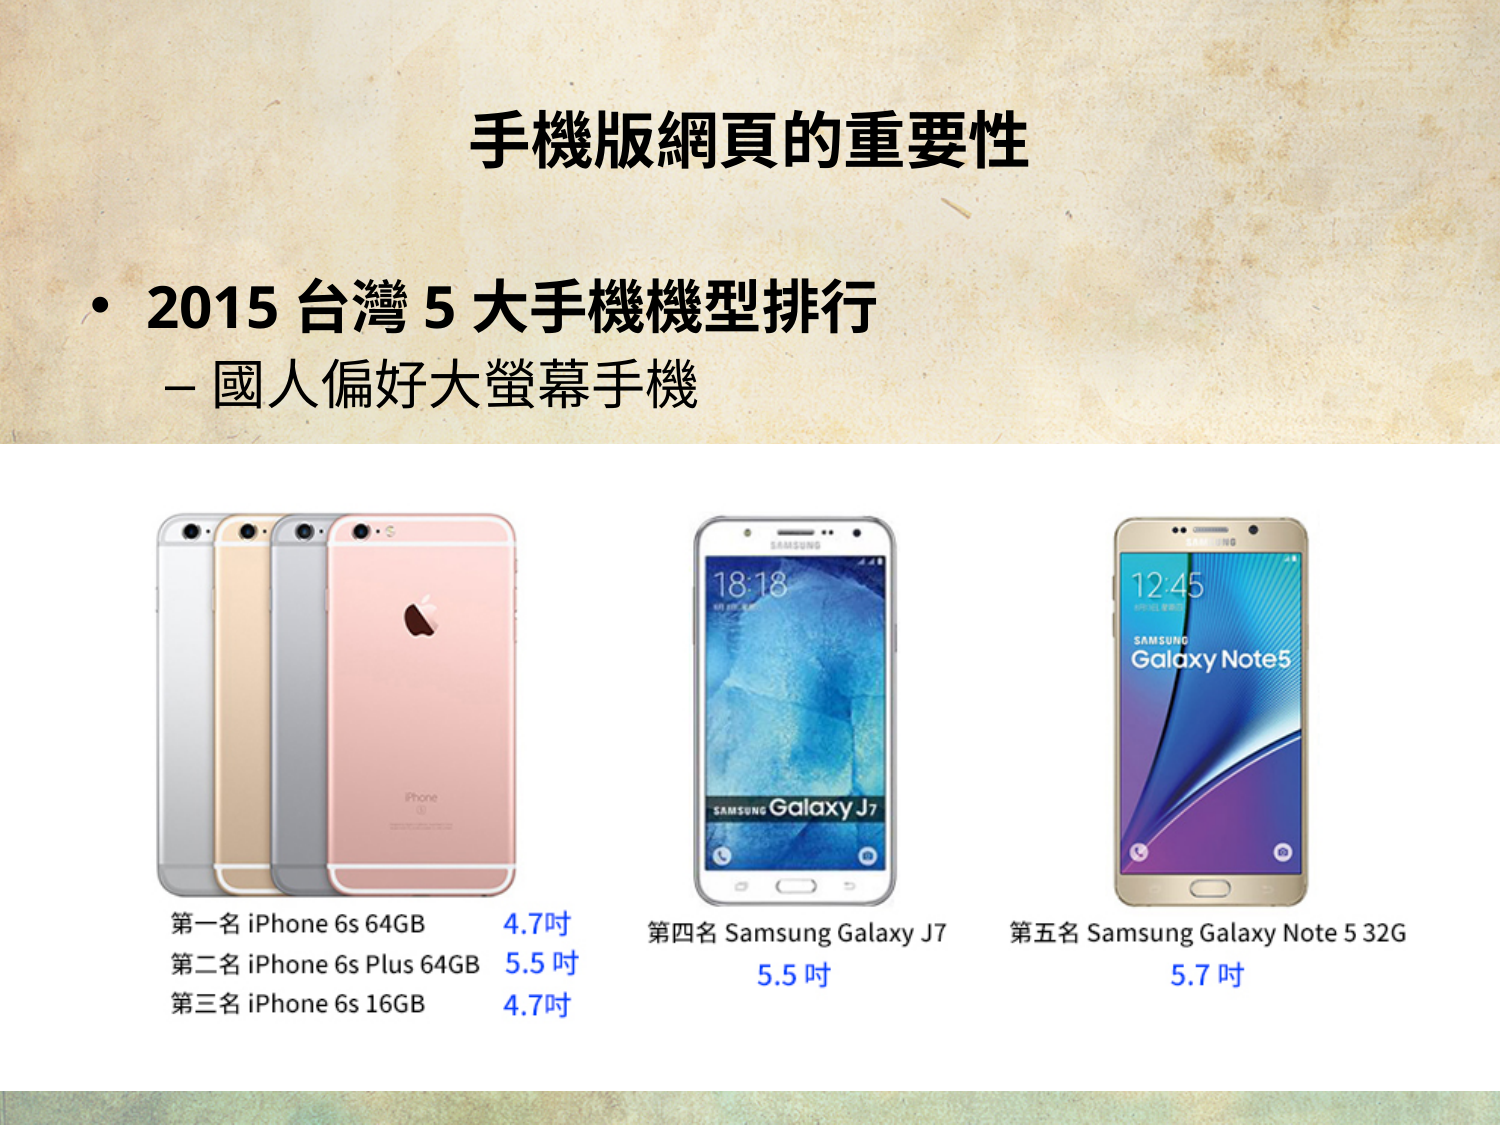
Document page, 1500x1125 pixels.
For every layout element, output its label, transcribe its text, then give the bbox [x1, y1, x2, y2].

list 2015台灣5大手機機型排行 國人偏好大螢幕手機 [75, 262, 1425, 442]
picture [0, 0, 1500, 1125]
title 手機版網頁的重要性 [75, 45, 1425, 233]
